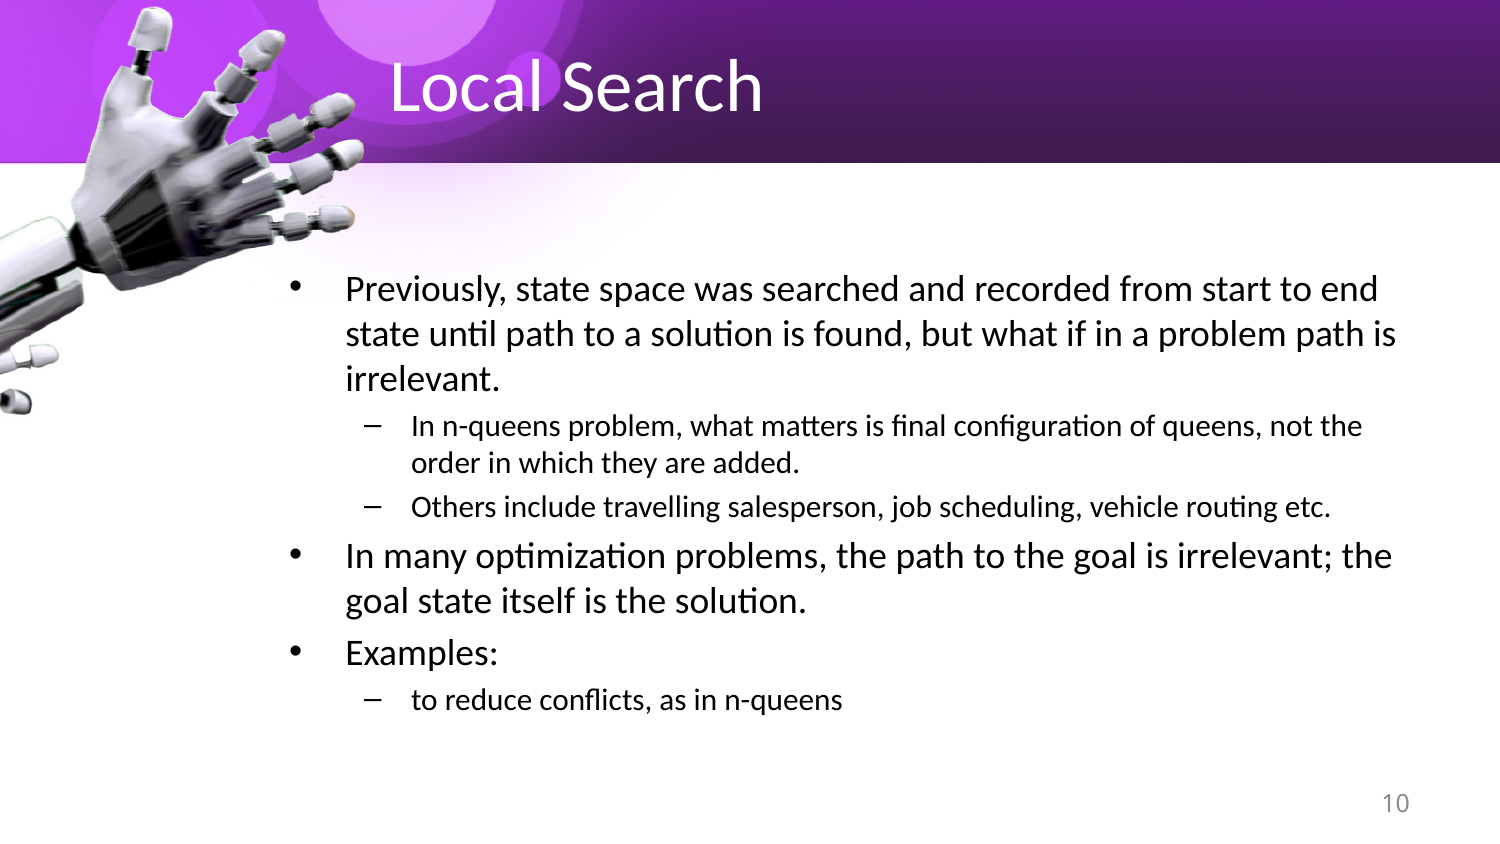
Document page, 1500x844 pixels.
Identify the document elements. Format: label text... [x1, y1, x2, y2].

list Previously, state space was searched and recorded from start to end state until path to a solution is found, but what if in a problem path is irrelevant. In n-queens problem, what matters is final configuration of queens, not the order in which they are added. Others include travelling salesperson, job scheduling, vehicle routing etc. In many optimization problems, the path to the goal is irrelevant; the goal state itself is the solution. Examples: to reduce conflicts, as in n-queens [274, 256, 1427, 783]
slide_number 10 [1074, 783, 1425, 827]
picture [0, 0, 1500, 844]
title Local Search [374, 21, 1477, 141]
